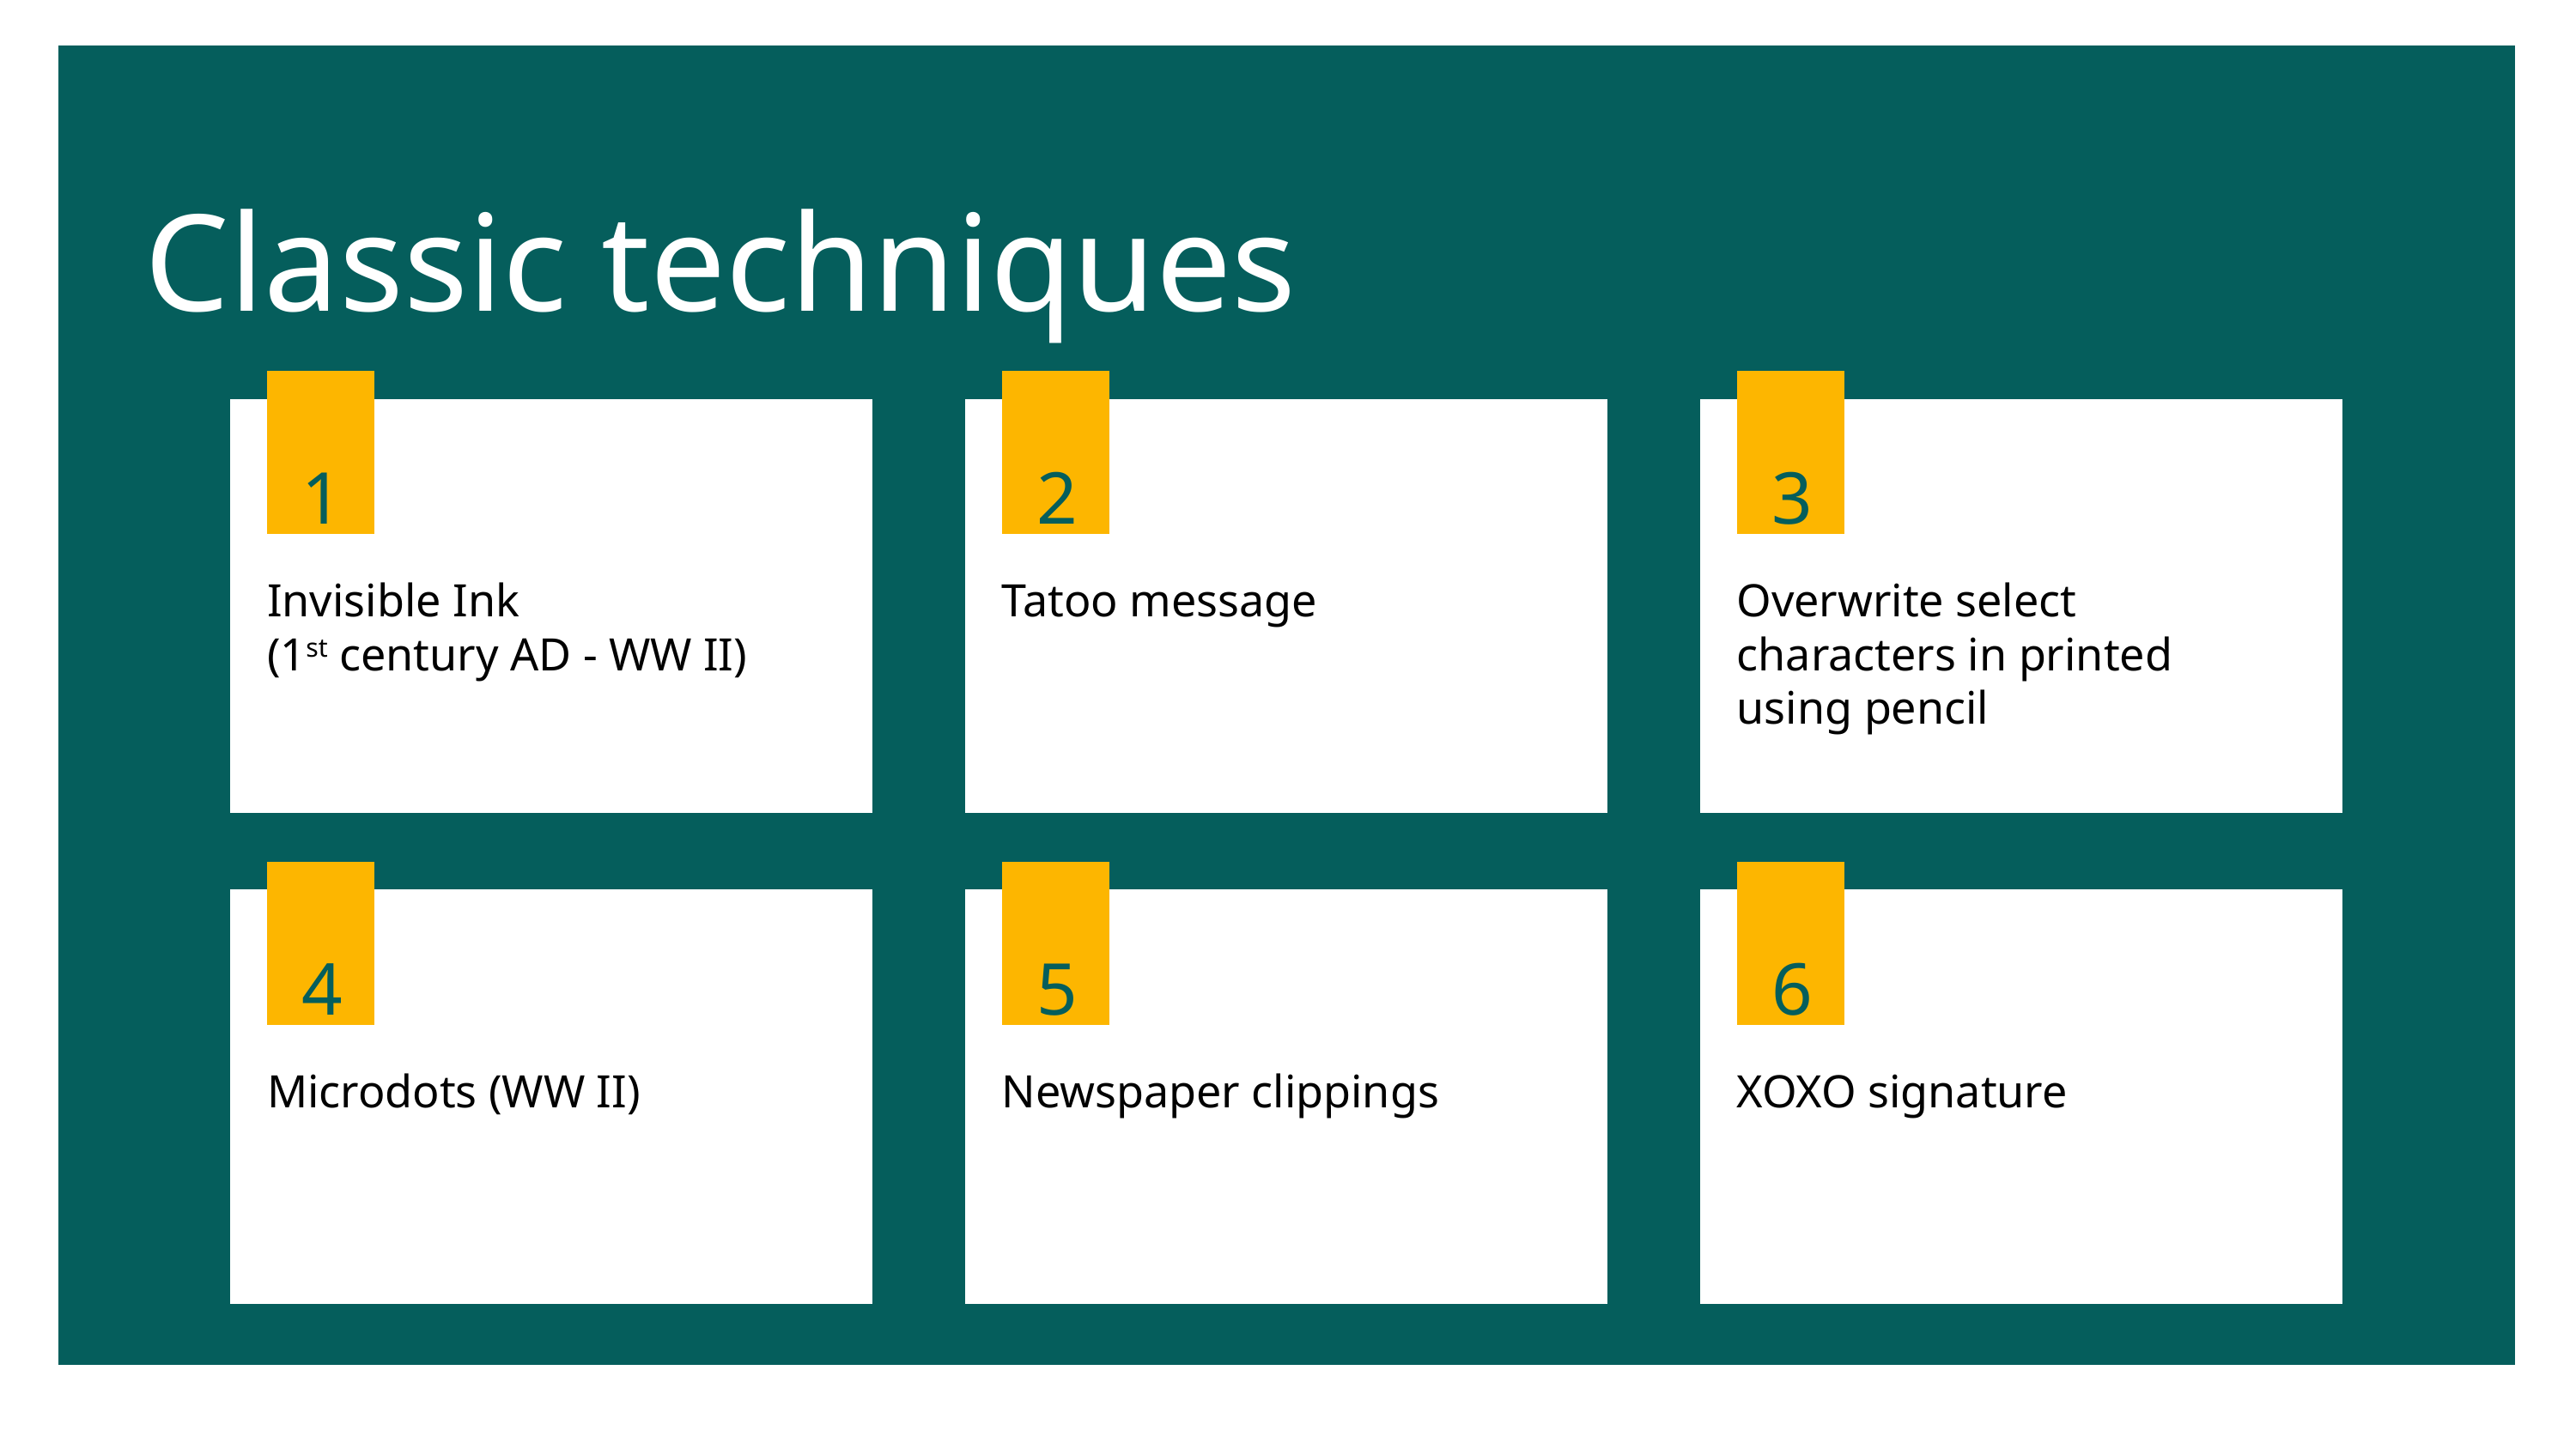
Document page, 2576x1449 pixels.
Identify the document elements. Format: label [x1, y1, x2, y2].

text_box [1699, 398, 2343, 834]
text_box [1699, 889, 2343, 1325]
text_box [1736, 371, 2172, 806]
text_box [266, 371, 702, 806]
text_box [964, 398, 1608, 834]
text_box [1736, 861, 2172, 1297]
text_box [964, 889, 1608, 1325]
text_box [1001, 861, 1437, 1297]
text_box [230, 398, 873, 834]
text_box [1001, 371, 1437, 806]
text_box [58, 45, 2515, 1366]
text_box [230, 889, 873, 1325]
text_box [266, 861, 702, 1297]
